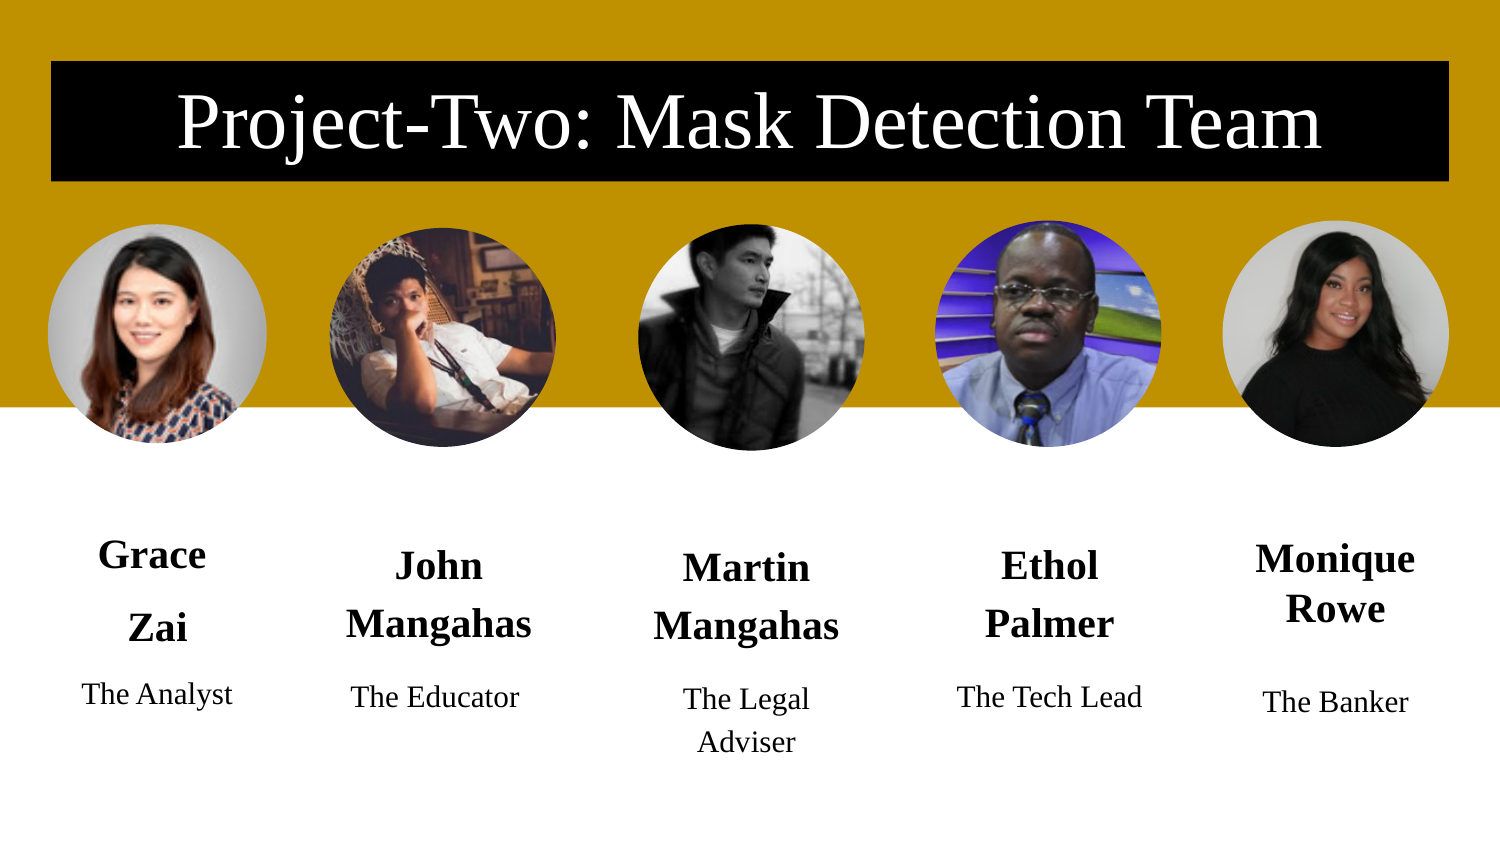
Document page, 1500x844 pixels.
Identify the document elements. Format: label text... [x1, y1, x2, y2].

list Ethol Palmer The Tech Lead [935, 515, 1165, 794]
picture [47, 223, 267, 444]
picture [638, 224, 865, 451]
list John Mangahas The Educator [329, 515, 549, 828]
title Project-Two: Mask Detection Team [51, 61, 1449, 182]
text_box [0, 0, 1500, 408]
text_box Monique Rowe The Banker [1226, 515, 1446, 734]
picture [1222, 220, 1450, 448]
list Grace Zai The Analyst [47, 515, 267, 828]
picture [934, 220, 1162, 448]
list Martin Mangahas The Legal Adviser [619, 517, 874, 805]
picture [329, 227, 557, 448]
